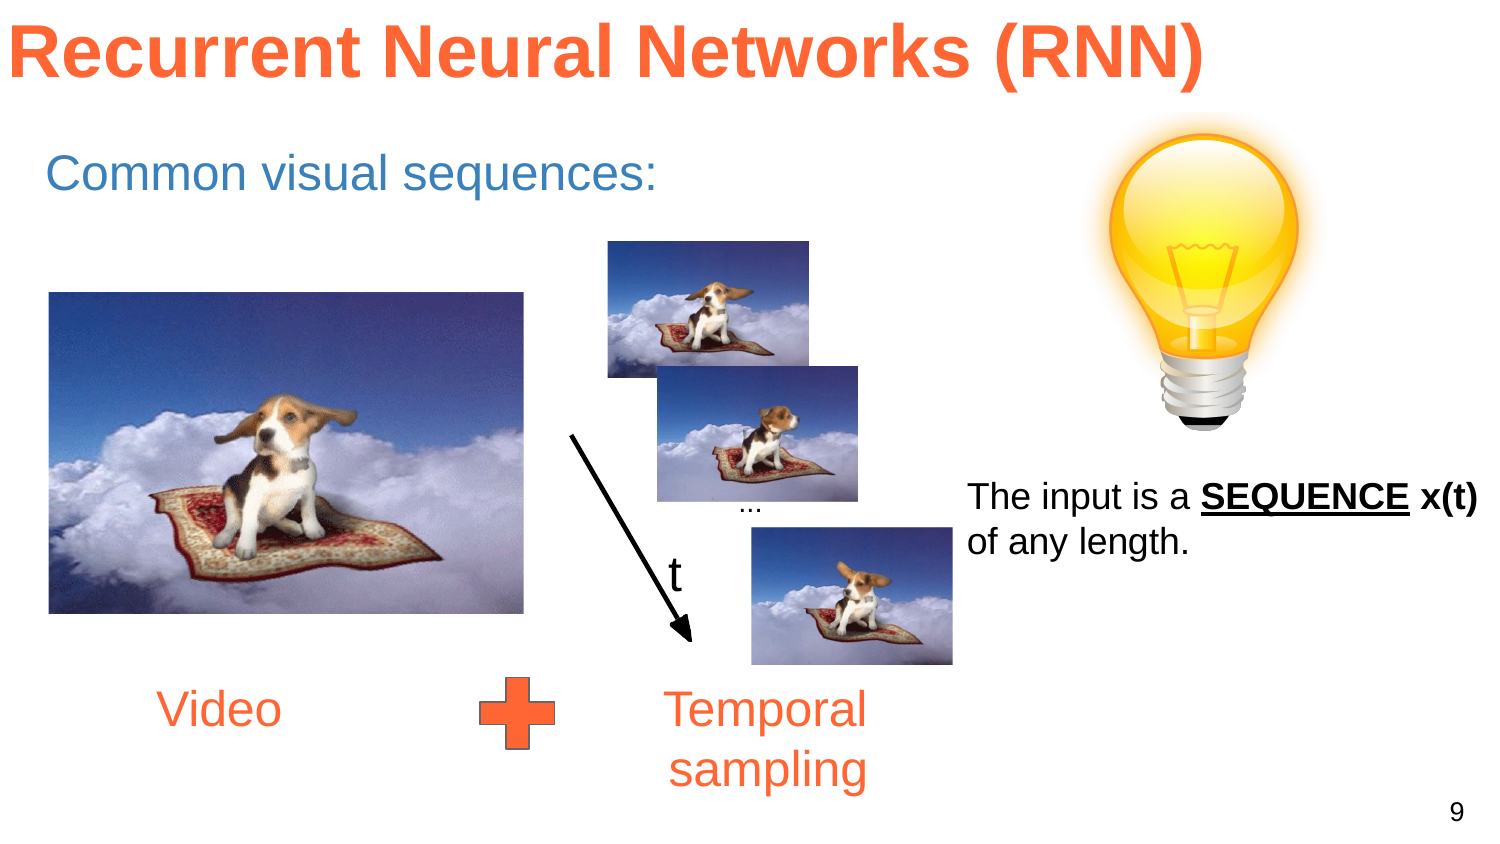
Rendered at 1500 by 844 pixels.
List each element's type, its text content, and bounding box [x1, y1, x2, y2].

title Recurrent Neural Networks (RNN) [5, 0, 1210, 143]
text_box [568, 432, 693, 642]
text_box The input is a SEQUENCE x(t) of any length. [964, 470, 1484, 563]
text_box Common visual sequences: [43, 138, 662, 201]
text_box Temporal [660, 674, 876, 737]
slide_number 9 [1443, 794, 1486, 844]
text_box ... [736, 512, 765, 519]
text_box [48, 292, 524, 614]
text_box sampling [666, 738, 871, 797]
text_box [751, 527, 953, 665]
text_box [1041, 112, 1364, 435]
text_box Video [154, 674, 286, 737]
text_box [607, 241, 859, 504]
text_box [479, 676, 556, 751]
